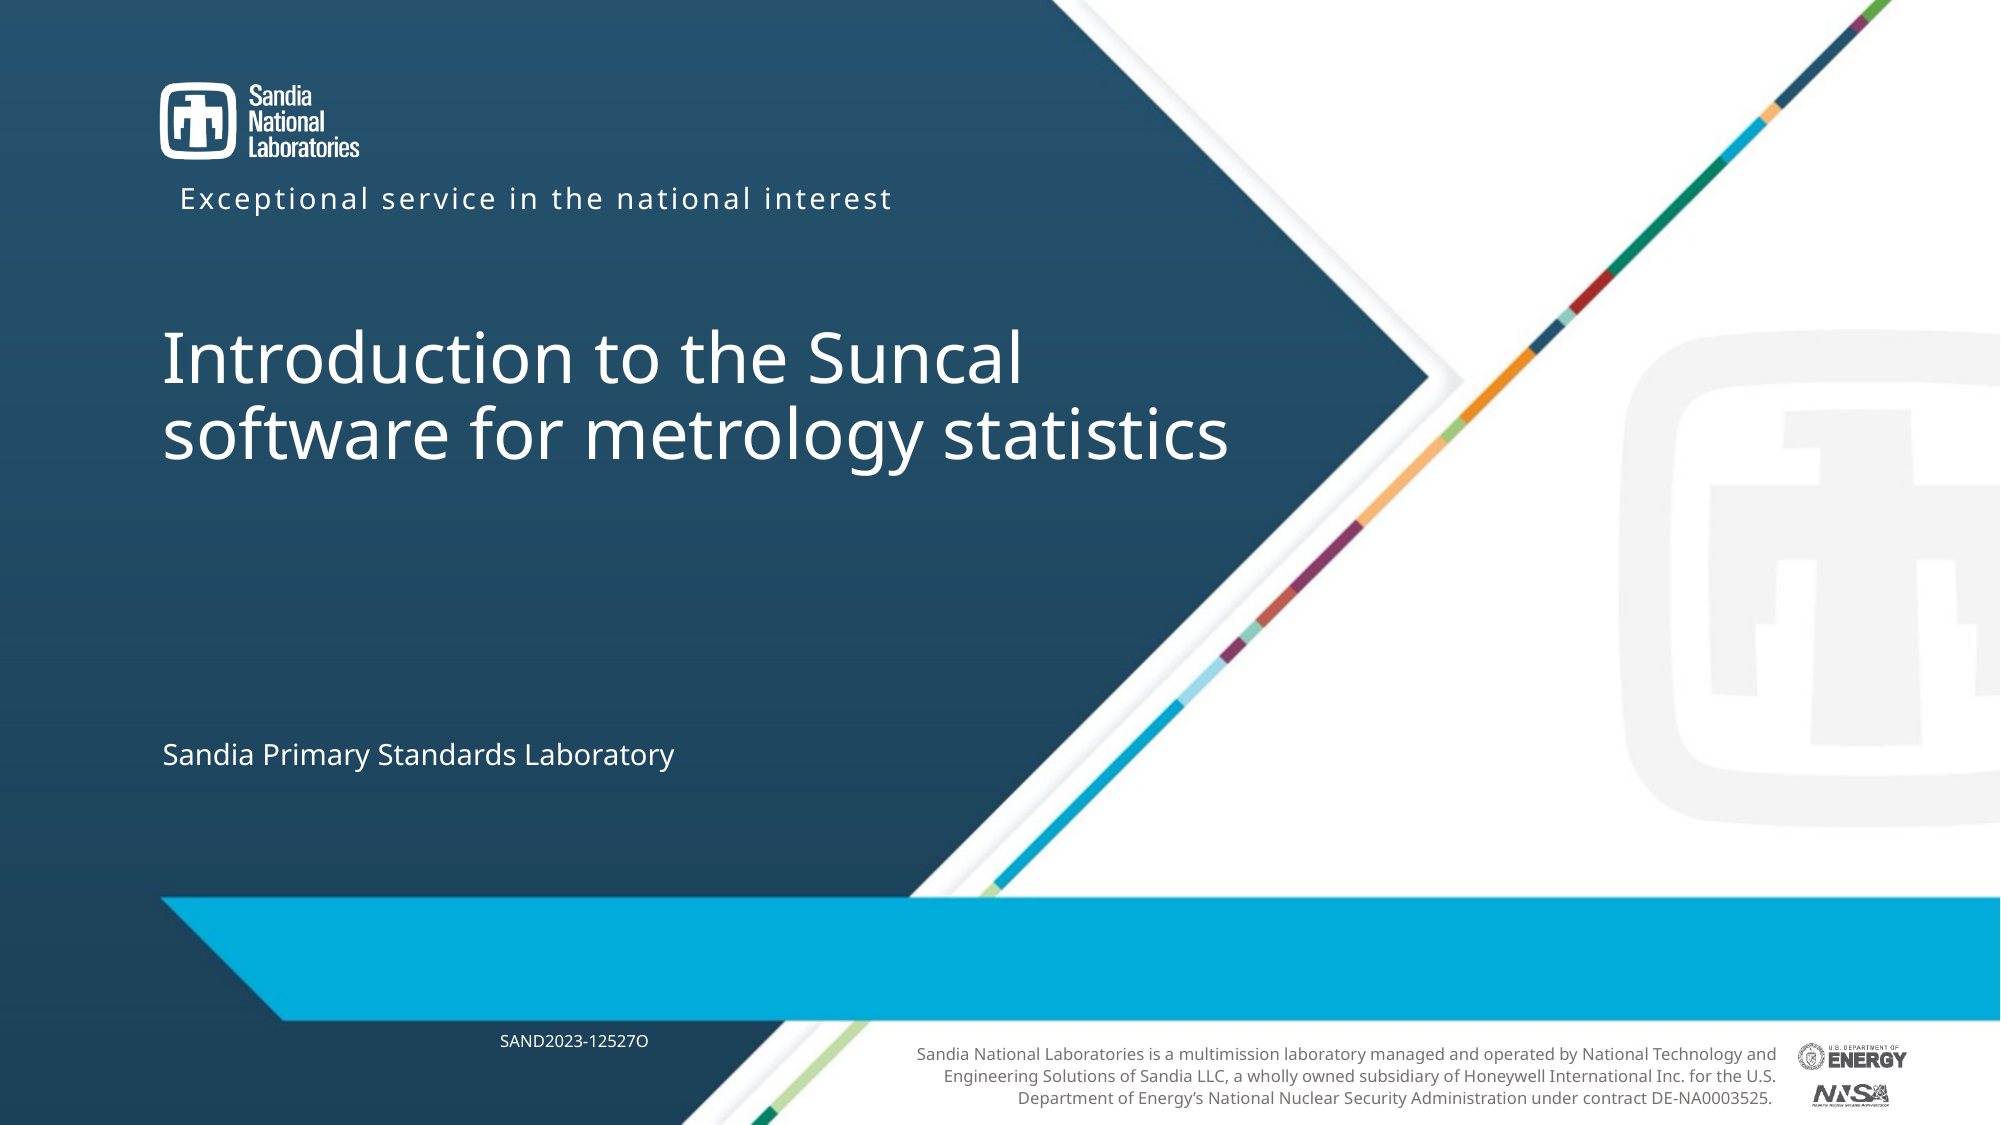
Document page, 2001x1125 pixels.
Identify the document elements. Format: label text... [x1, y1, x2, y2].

title Introduction to the Suncal software for metrology statistics [162, 258, 1278, 475]
picture [0, 0, 2001, 1125]
list Sandia Primary Standards Laboratory [162, 739, 868, 891]
list SAND2023-12527O [424, 1032, 725, 1056]
